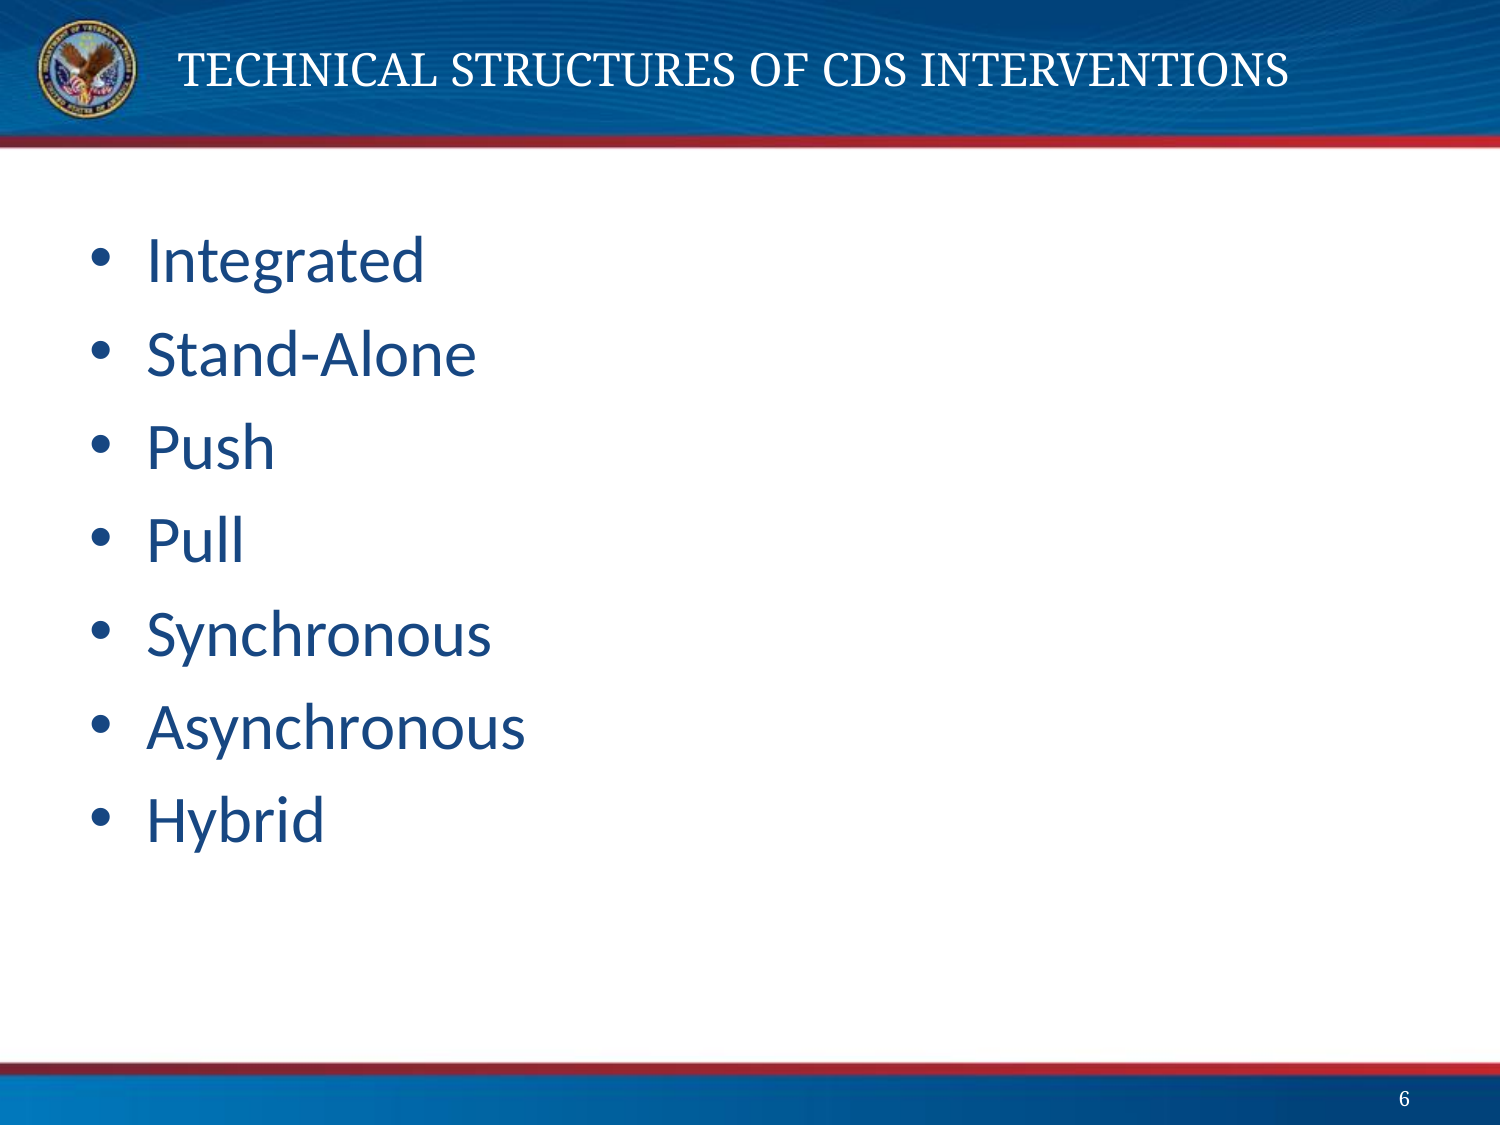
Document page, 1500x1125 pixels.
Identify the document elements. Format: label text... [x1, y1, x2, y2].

list Integrated Stand-Alone Push Pull Synchronous Asynchronous Hybrid [75, 208, 1425, 952]
title Technical Structures of CDS Interventions [162, 12, 1425, 124]
slide_number 6 [1074, 1074, 1425, 1125]
picture [0, 0, 1500, 1125]
